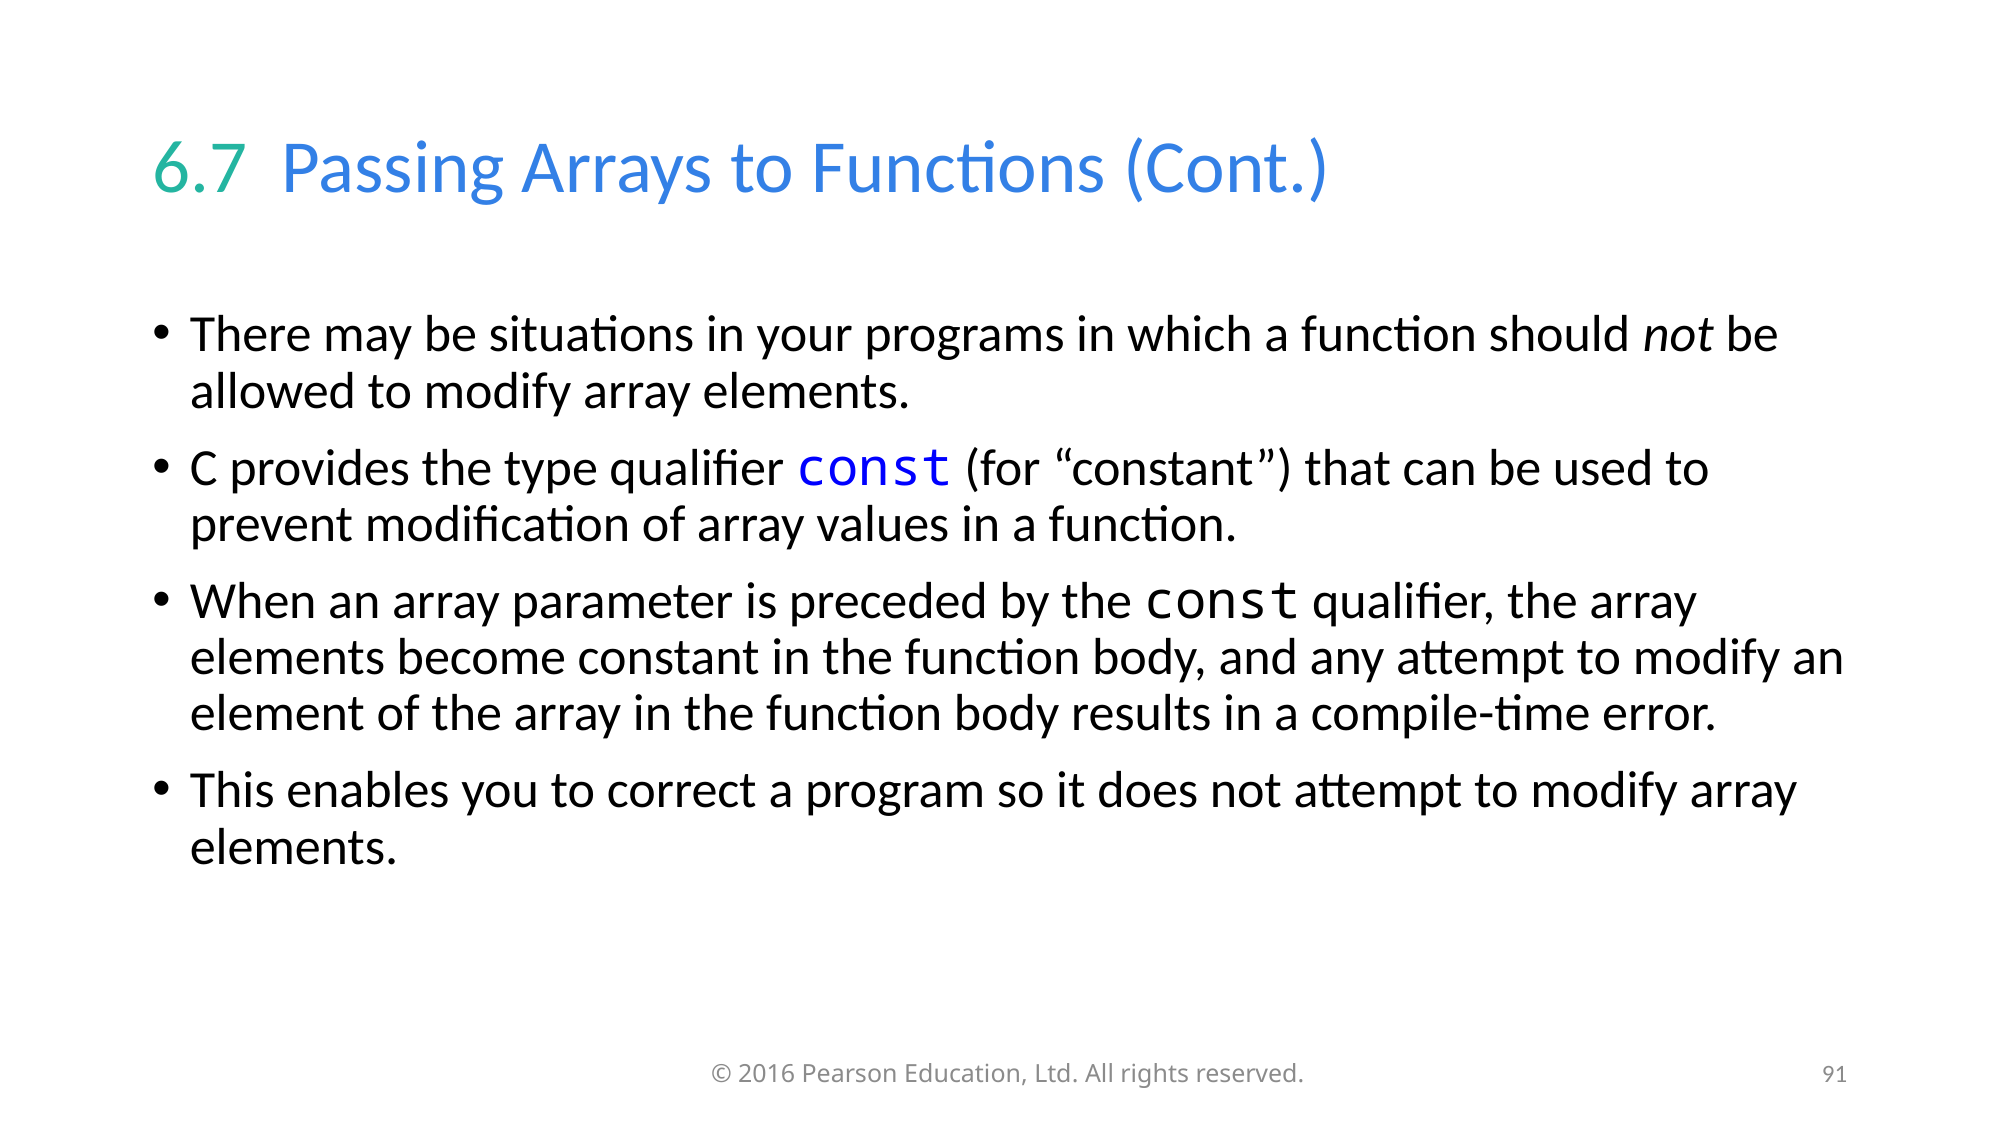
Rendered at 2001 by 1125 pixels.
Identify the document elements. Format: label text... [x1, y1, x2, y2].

slide_number 91 [1412, 1042, 1863, 1103]
list There may be situations in your programs in which a function should not be allowed to modify array elements. C provides the type qualifier const (for “constant”) that can be used to prevent modification of array values in a function. When an array parameter is preceded by the const qualifier, the array elements become constant in the function body, and any attempt to modify an element of the array in the function body results in a compile-time error. This enables you to correct a program so it does not attempt to modify array elements. [137, 299, 1863, 1014]
title 6.7 Passing Arrays to Functions (Cont.) [137, 59, 1863, 278]
footer © 2016 Pearson Education, Ltd. All rights reserved. [483, 1042, 1412, 1103]
